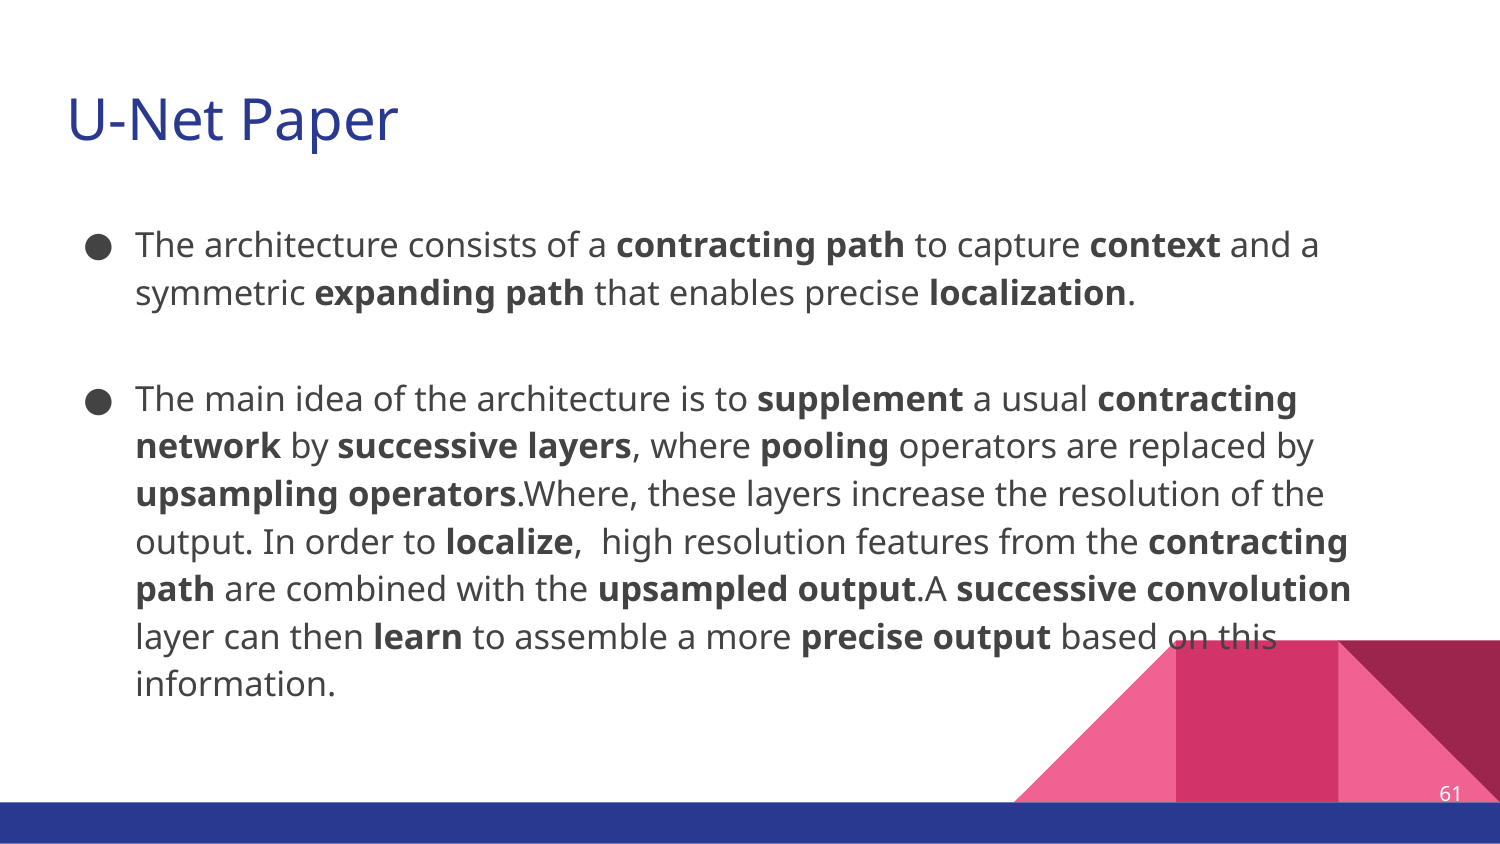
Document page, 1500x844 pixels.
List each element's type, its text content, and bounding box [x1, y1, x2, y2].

slide_number ‹#› [1387, 762, 1478, 828]
title U-Net Paper [51, 67, 1449, 167]
list The architecture consists of a contracting path to capture context and a symmetric expanding path that enables precise localization. The main idea of the architecture is to supplement a usual contracting network by successive layers, where pooling operators are replaced by upsampling operators.Where, these layers increase the resolution of the output. In order to localize, high resolution features from the contracting path are combined with the upsampled output.A successive convolution layer can then learn to assemble a more precise output based on this information. [51, 201, 1449, 750]
